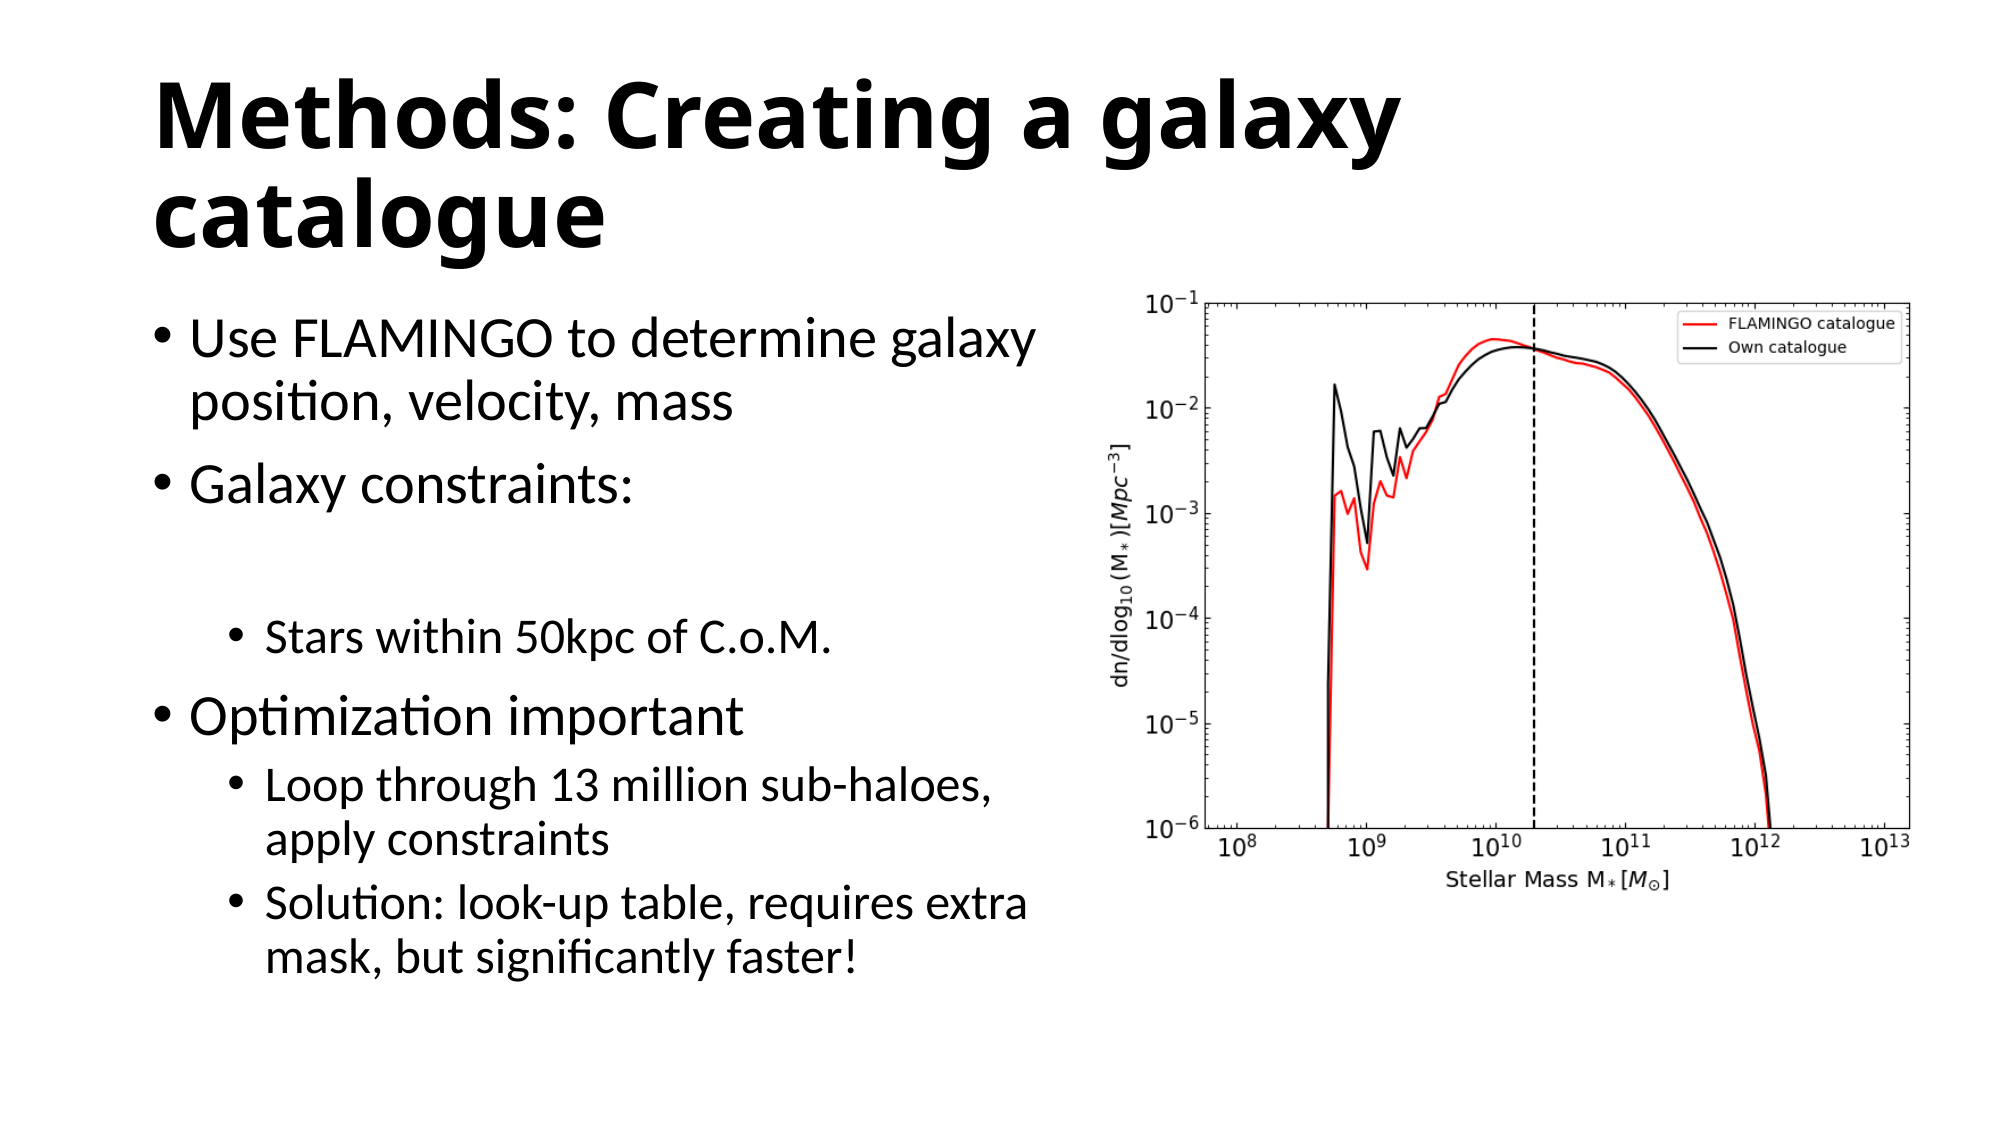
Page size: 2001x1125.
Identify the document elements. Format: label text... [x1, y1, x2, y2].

picture [1091, 221, 2000, 903]
title Methods: Creating a galaxy catalogue [137, 59, 1863, 278]
